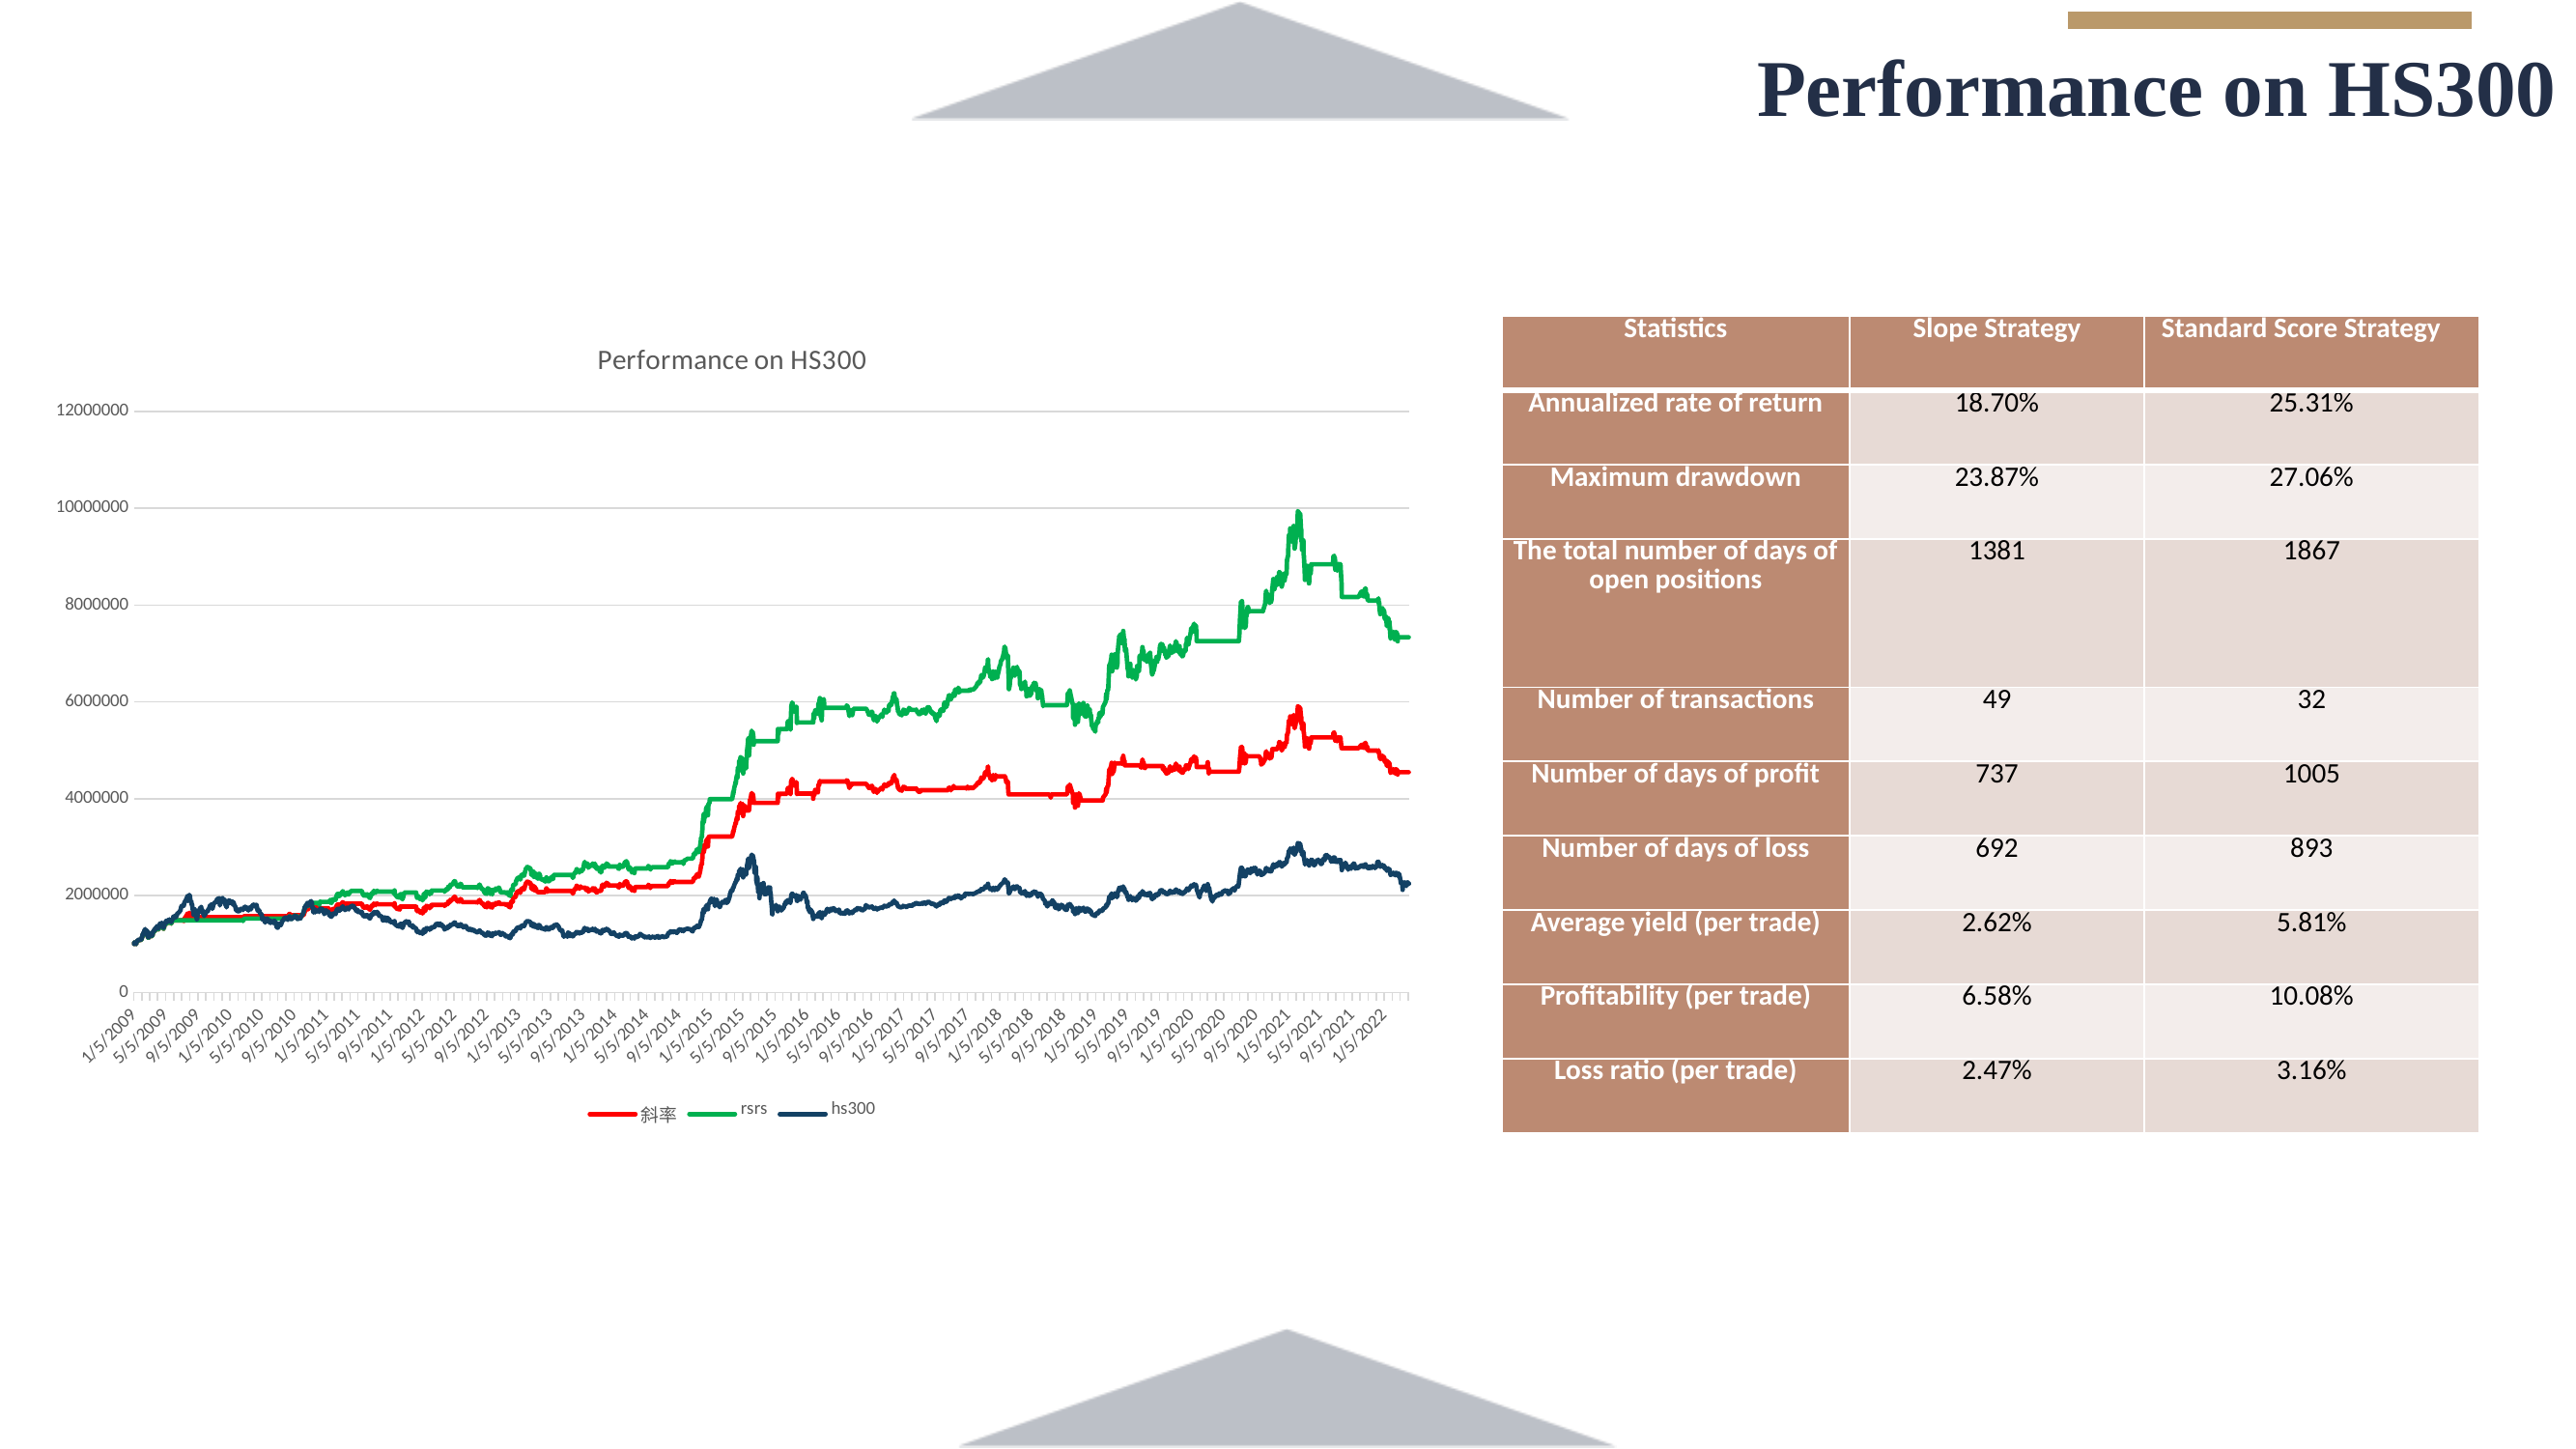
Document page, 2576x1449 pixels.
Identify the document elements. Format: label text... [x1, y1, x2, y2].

table_cell Annualized rate of return [1503, 393, 1849, 464]
table_header Standard Score Strategy [2145, 317, 2478, 387]
table_cell 10.08% [2145, 985, 2478, 1058]
table_cell 1867 [2145, 540, 2478, 687]
table_cell 893 [2145, 837, 2478, 909]
table_cell 23.87% [1851, 466, 2143, 538]
table_cell Number of days of profit [1503, 762, 1849, 835]
table_cell Loss ratio (per trade) [1503, 1060, 1849, 1132]
text_box [911, 1, 1571, 121]
table_cell 6.58% [1851, 985, 2143, 1058]
table_cell 27.06% [2145, 466, 2478, 538]
table_cell 5.81% [2145, 911, 2478, 983]
table_cell The total number of days of open positions [1503, 540, 1849, 687]
table_cell 25.31% [2145, 393, 2478, 464]
table_cell 2.47% [1851, 1060, 2143, 1132]
picture [2068, 12, 2472, 29]
table_cell 692 [1851, 837, 2143, 909]
table_cell 49 [1851, 688, 2143, 760]
table_cell 737 [1851, 762, 2143, 835]
table_cell 32 [2145, 688, 2478, 760]
table_cell Average yield (per trade) [1503, 911, 1849, 983]
table_cell Number of transactions [1503, 688, 1849, 760]
table_cell Maximum drawdown [1503, 466, 1849, 538]
table_header Statistics [1503, 317, 1849, 387]
table_cell Profitability (per trade) [1503, 985, 1849, 1058]
chart [27, 316, 1438, 1133]
table_cell 1005 [2145, 762, 2478, 835]
text_box Performance on HS300 [1640, 46, 2558, 162]
table_cell Number of days of loss [1503, 837, 1849, 909]
table_cell 2.62% [1851, 911, 2143, 983]
table_header Slope Strategy [1851, 317, 2143, 387]
text_box [958, 1328, 1617, 1448]
table_cell 1381 [1851, 540, 2143, 687]
table_cell 3.16% [2145, 1060, 2478, 1132]
table_cell 18.70% [1851, 393, 2143, 464]
